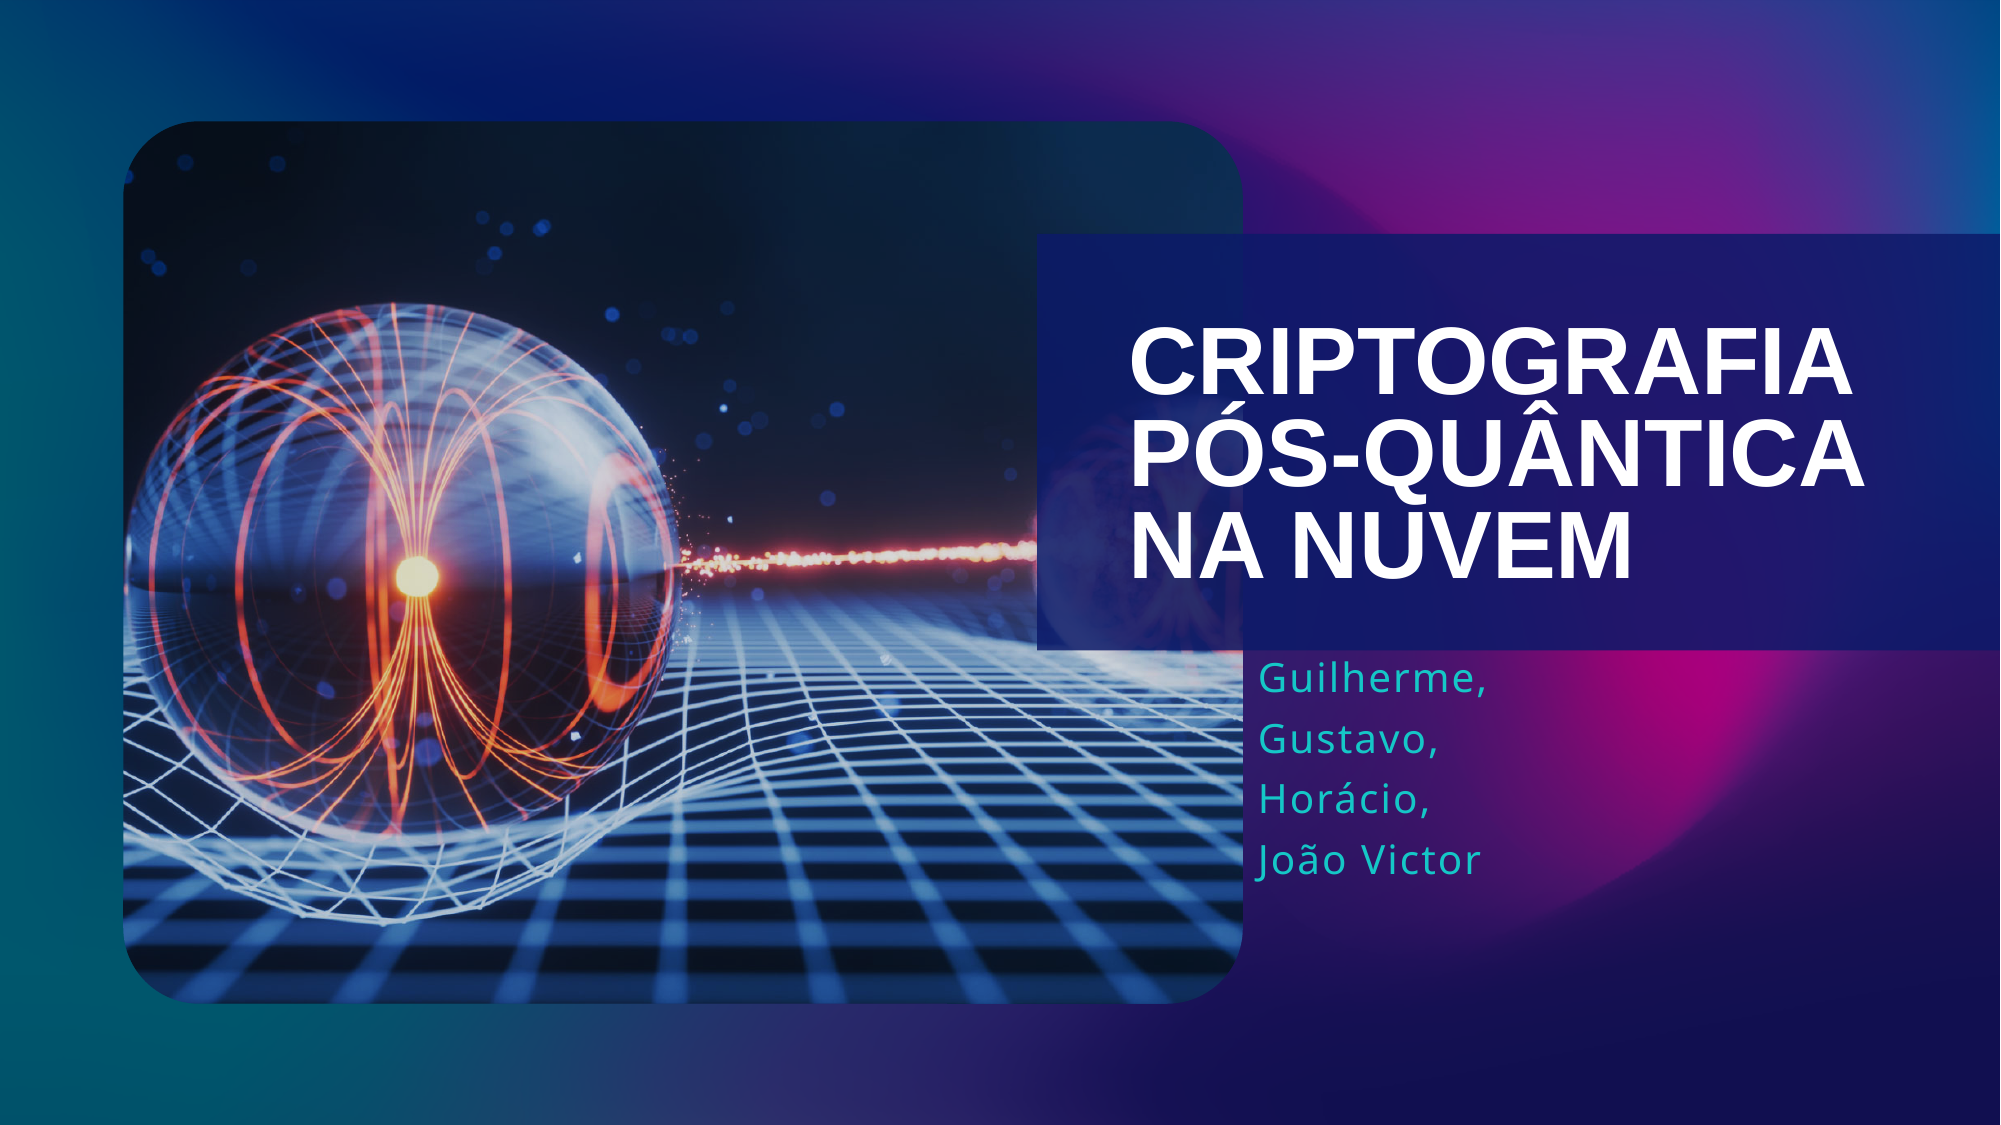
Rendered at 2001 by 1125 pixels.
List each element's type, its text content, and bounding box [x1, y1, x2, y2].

picture [0, 0, 2000, 1125]
title Criptografia pós-quântica na nuvem [1243, 233, 2000, 650]
list Guilherme, Gustavo, Horácio, João Victor [1243, 650, 2000, 892]
